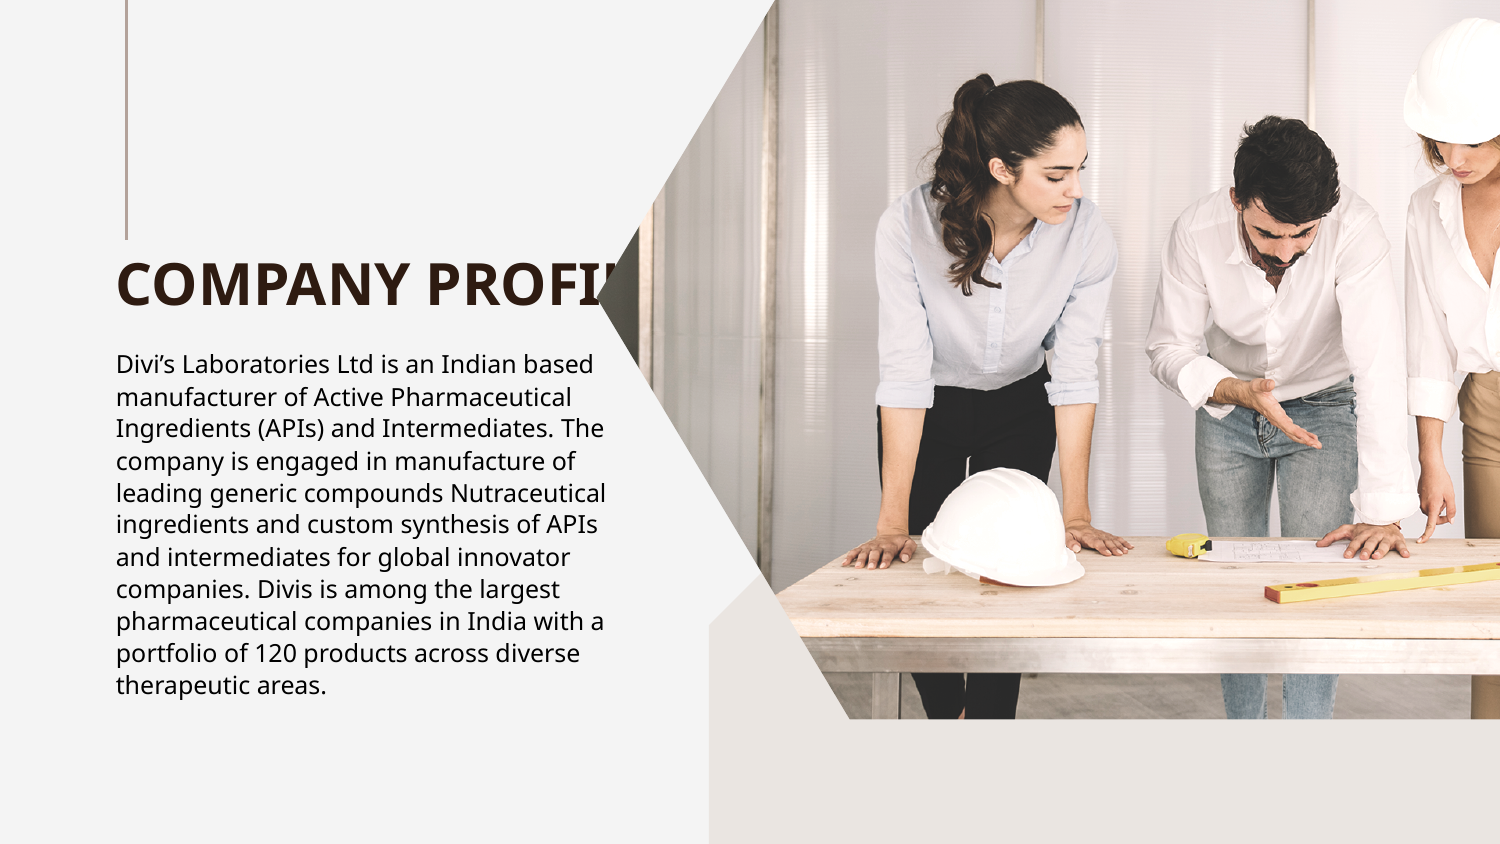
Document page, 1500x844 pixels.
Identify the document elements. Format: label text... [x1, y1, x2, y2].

title COMPANY PROFILE [100, 191, 591, 331]
picture [596, 0, 1500, 720]
subtitle Divi’s Laboratories Ltd is an Indian based manufacturer of Active Pharmaceutical Ingredients (APIs) and Intermediates. The company is engaged in manufacture of leading generic compounds Nutraceutical ingredients and custom synthesis of APIs and intermediates for global innovator companies. Divis is among the largest pharmaceutical companies in India with a portfolio of 120 products across diverse therapeutic areas. [100, 331, 591, 701]
